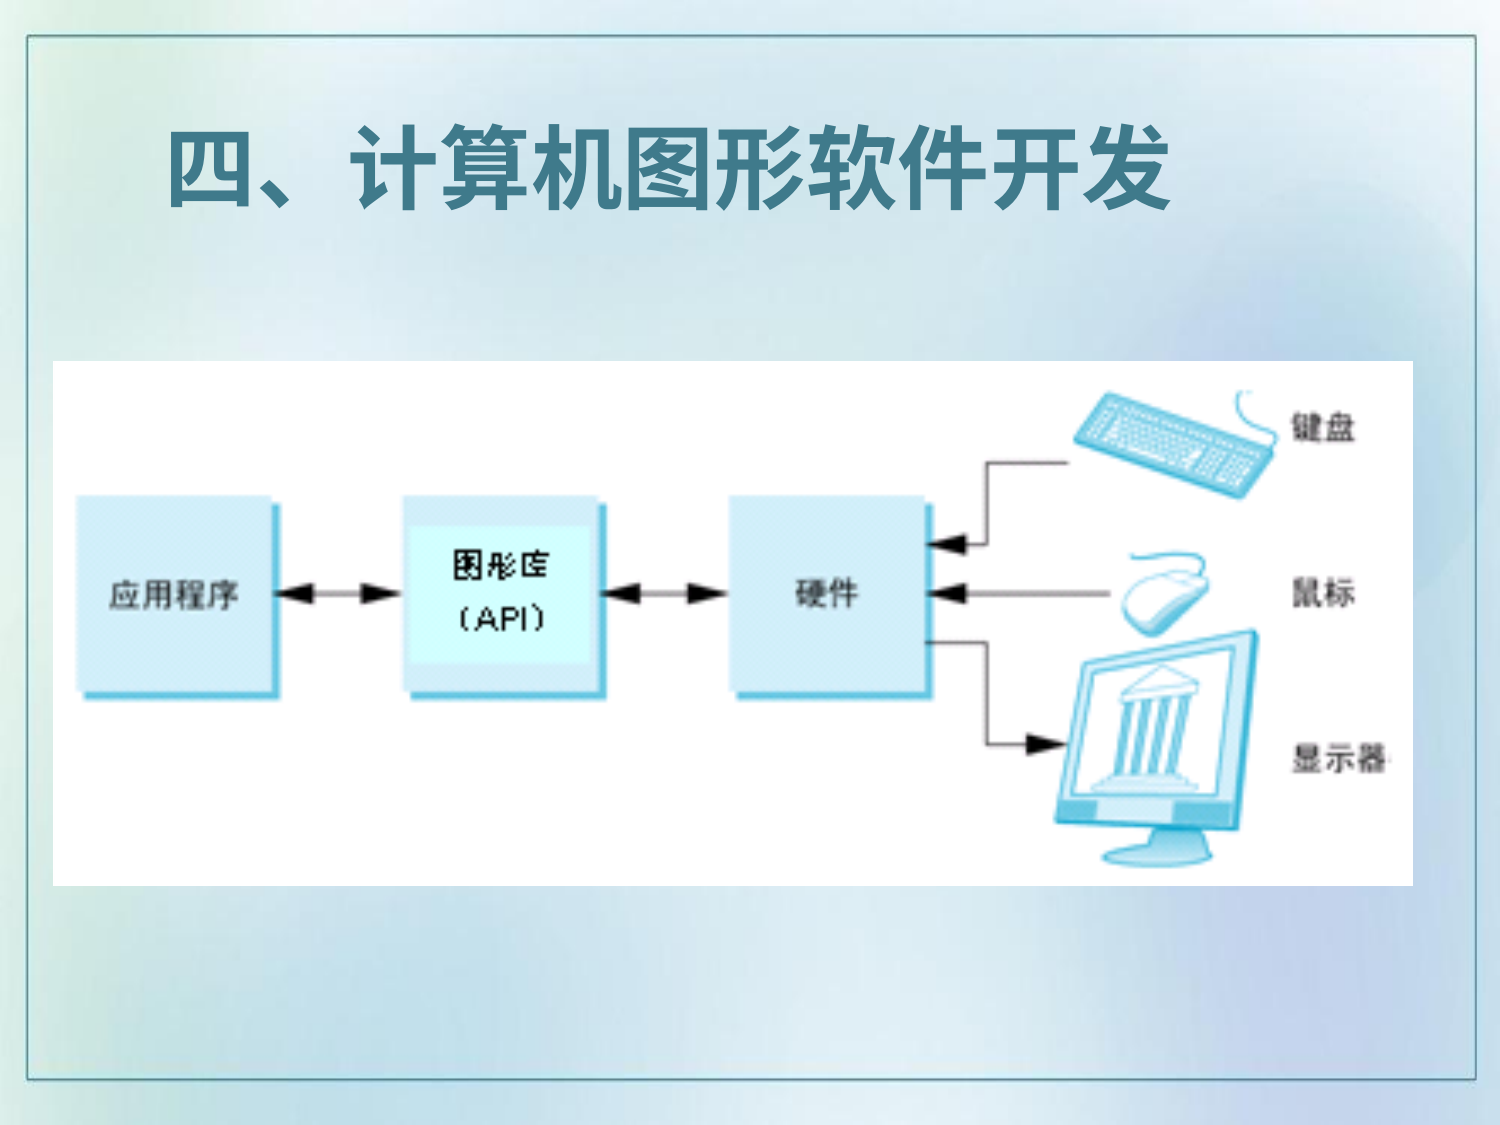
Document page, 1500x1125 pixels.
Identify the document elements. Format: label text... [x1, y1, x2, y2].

picture [0, 0, 1500, 1125]
text_box 四、计算机图形软件开发 [135, 101, 1203, 229]
